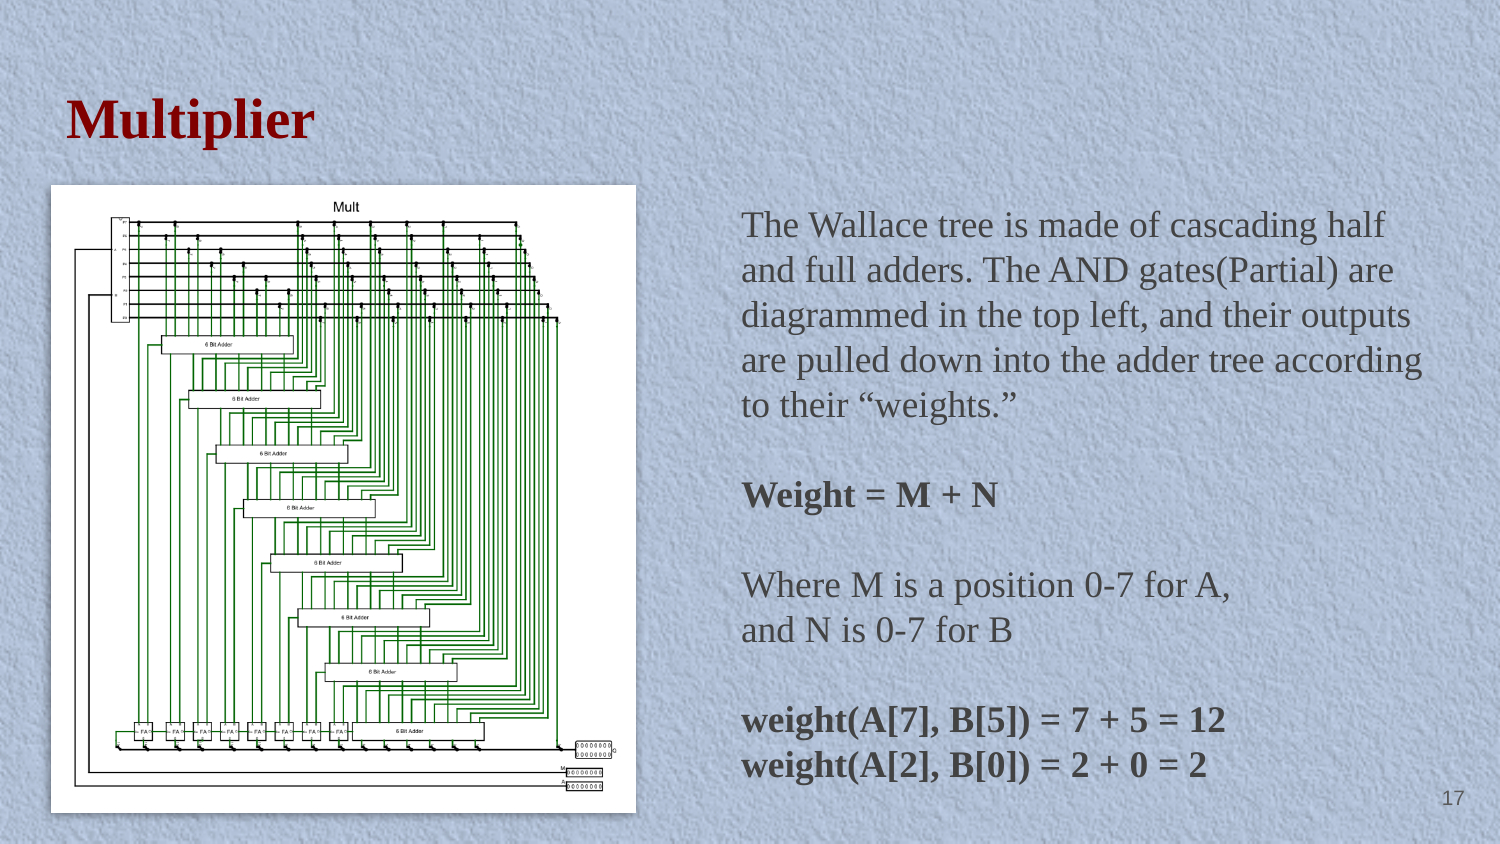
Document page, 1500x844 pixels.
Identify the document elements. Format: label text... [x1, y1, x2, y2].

text_box The Wallace tree is made of cascading half and full adders. The AND gates(Partial) are diagrammed in the top left, and their outputs are pulled down into the adder tree according to their “weights.” Weight = M + N Where M is a position 0-7 for A, and N is 0-7 for B weight(A[7], B[5]) = 7 + 5 = 12 weight(A[2], B[0]) = 2 + 0 = 2 [725, 185, 1465, 813]
picture [0, 0, 1500, 844]
title Multiplier [51, 72, 1449, 167]
slide_number ‹#› [1389, 764, 1480, 830]
